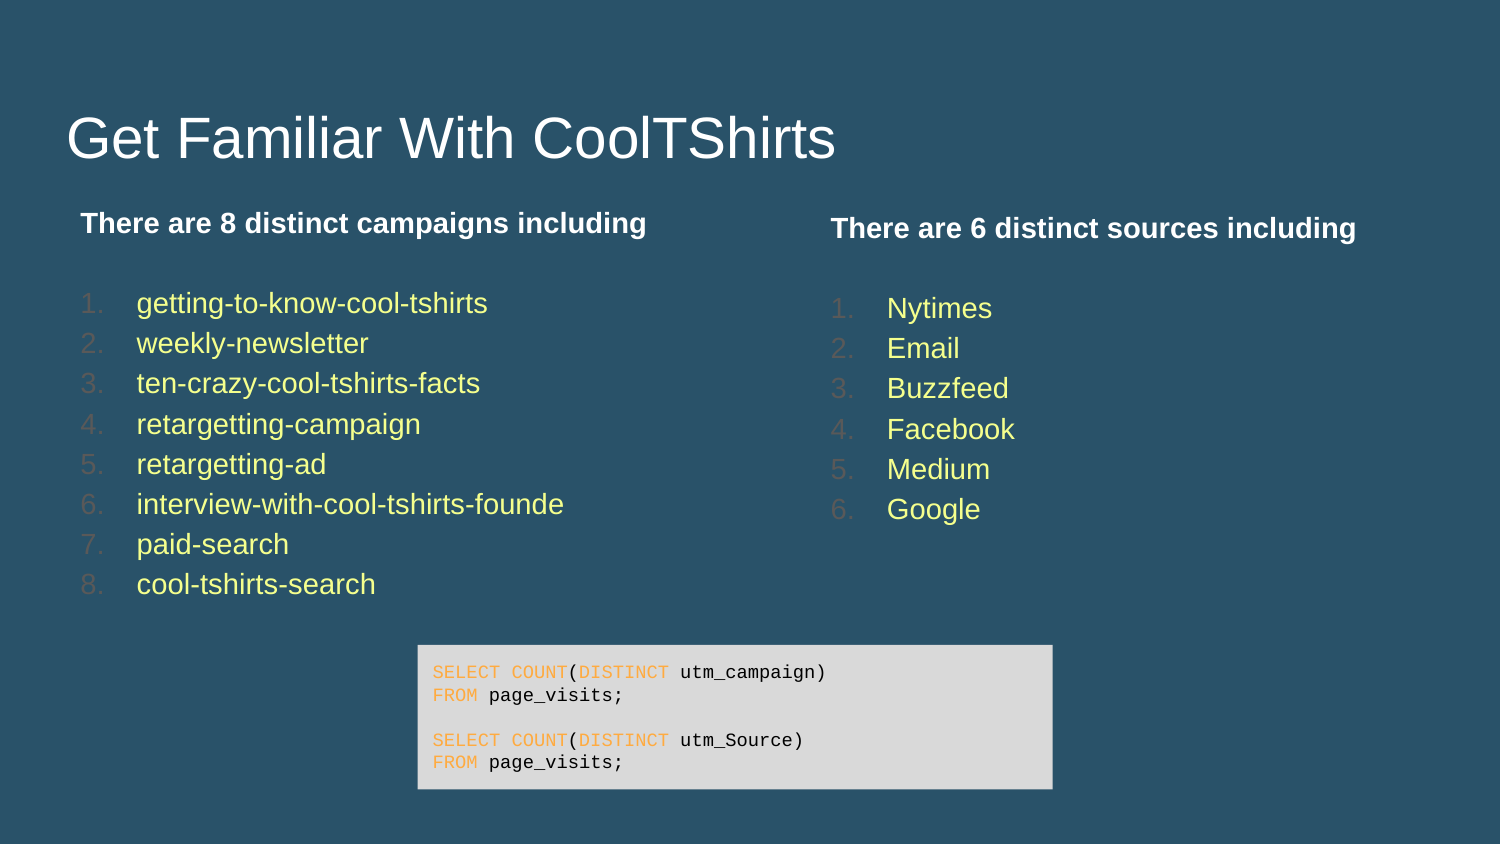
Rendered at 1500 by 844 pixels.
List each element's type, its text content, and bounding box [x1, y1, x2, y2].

list There are 6 distinct sources including Nytimes Email Buzzfeed Facebook Medium Google [792, 189, 1449, 666]
text_box Get Familiar With CoolTShirts [51, 48, 1449, 186]
text_box SELECT COUNT(DISTINCT utm_campaign) FROM page_visits; SELECT COUNT(DISTINCT utm_Source) FROM page_visits; [417, 644, 1053, 790]
text_box There are 8 distinct campaigns including getting-to-know-cool-tshirts weekly-newsletter ten-crazy-cool-tshirts-facts retargetting-campaign retargetting-ad interview-with-cool-tshirts-founde paid-search cool-tshirts-search [42, 191, 793, 608]
